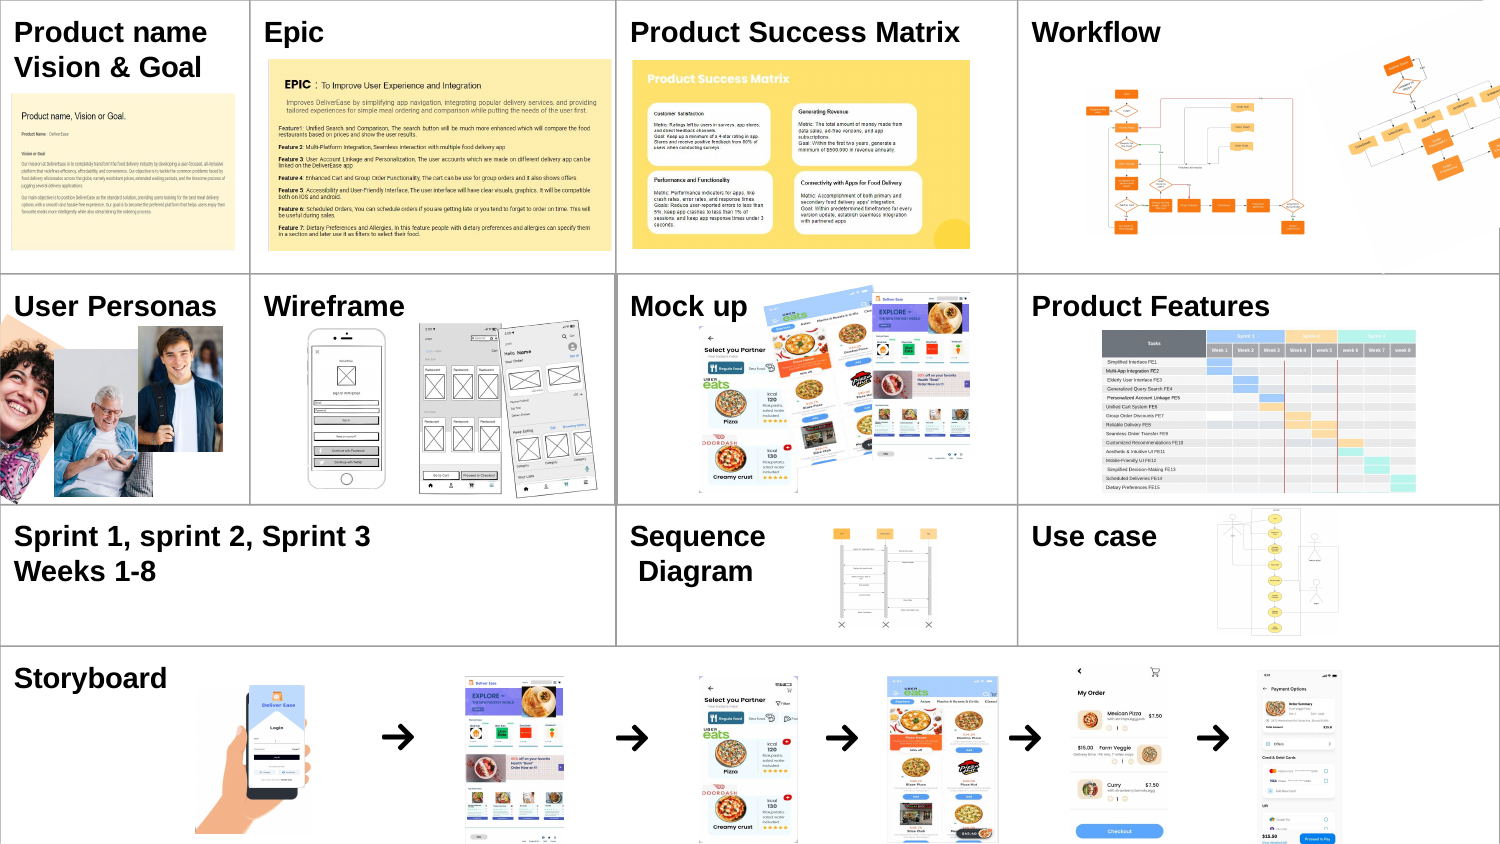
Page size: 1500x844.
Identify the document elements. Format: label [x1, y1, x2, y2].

text_box [0, 0, 1500, 844]
